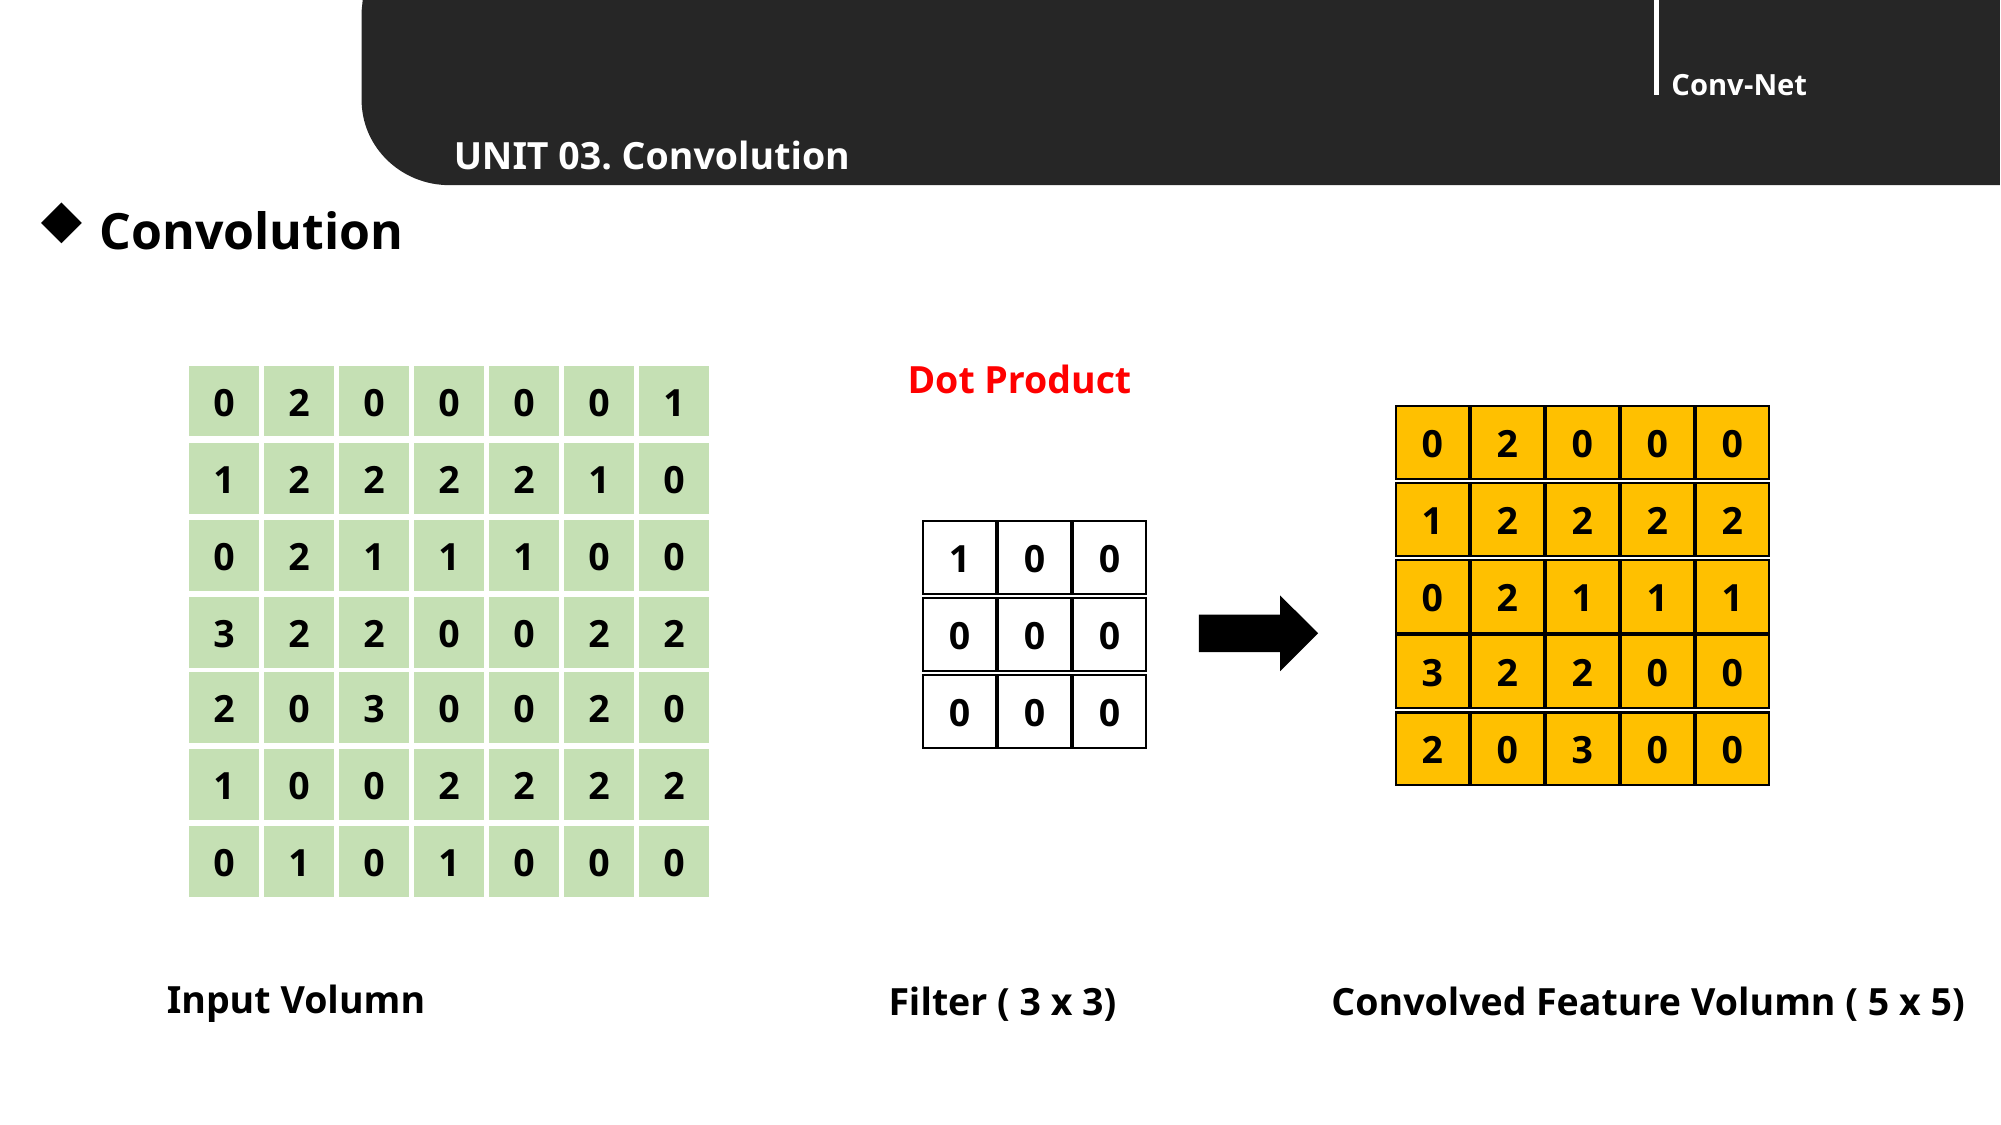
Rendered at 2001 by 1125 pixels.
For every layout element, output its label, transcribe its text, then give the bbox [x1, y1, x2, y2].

text_box 1 [186, 747, 261, 822]
text_box 2 [1470, 559, 1545, 634]
text_box 0 [1395, 559, 1470, 634]
text_box 0 [922, 674, 997, 749]
text_box 1 [411, 518, 486, 593]
text_box 0 [261, 670, 336, 745]
text_box 0 [1470, 711, 1545, 786]
text_box 1 [1620, 559, 1695, 634]
text_box Dot Product [892, 348, 1176, 409]
text_box 0 [486, 364, 561, 439]
text_box 0 [486, 824, 561, 899]
text_box 0 [561, 518, 636, 593]
text_box 0 [1072, 597, 1147, 672]
text_box 2 [561, 747, 636, 822]
text_box 3 [336, 670, 411, 745]
text_box 2 [636, 595, 711, 670]
text_box 0 [261, 747, 336, 822]
text_box 2 [336, 441, 411, 516]
text_box 2 [1395, 711, 1470, 786]
text_box 2 [1545, 634, 1620, 709]
text_box 2 [1470, 405, 1545, 480]
text_box 1 [486, 518, 561, 593]
text_box 0 [636, 824, 711, 899]
text_box 1 [636, 364, 711, 439]
text_box 0 [997, 520, 1072, 595]
text_box 2 [486, 441, 561, 516]
text_box 2 [411, 747, 486, 822]
text_box 1 [1395, 482, 1470, 557]
text_box 2 [1470, 634, 1545, 709]
text_box 0 [1620, 634, 1695, 709]
text_box 1 [922, 520, 997, 595]
text_box 2 [1620, 482, 1695, 557]
text_box 0 [1695, 711, 1770, 786]
text_box 2 [261, 364, 336, 439]
text_box 2 [1470, 482, 1545, 557]
text_box 0 [336, 747, 411, 822]
text_box 0 [1620, 405, 1695, 480]
text_box Convolved Feature Volumn ( 5 x 5) [1490, 970, 1982, 1031]
text_box 0 [486, 595, 561, 670]
text_box 0 [186, 518, 261, 593]
text_box 2 [411, 441, 486, 516]
text_box 2 [486, 747, 561, 822]
text_box 2 [261, 518, 336, 593]
text_box 0 [1395, 405, 1470, 480]
text_box 2 [561, 595, 636, 670]
text_box 0 [1695, 405, 1770, 480]
text_box 3 [186, 595, 261, 670]
text_box 1 [1695, 559, 1770, 634]
text_box 0 [561, 364, 636, 439]
text_box 0 [1072, 674, 1147, 749]
text_box 0 [1620, 711, 1695, 786]
text_box 0 [997, 674, 1072, 749]
text_box 1 [561, 441, 636, 516]
text_box 0 [561, 824, 636, 899]
text_box 3 [1395, 634, 1470, 709]
text_box Convolution [22, 191, 1661, 267]
text_box 0 [411, 595, 486, 670]
text_box 1 [186, 441, 261, 516]
text_box 2 [336, 595, 411, 670]
text_box 2 [1545, 482, 1620, 557]
text_box Input Volumn [152, 968, 817, 1029]
text_box 2 [261, 595, 336, 670]
text_box 0 [186, 364, 261, 439]
text_box 2 [1695, 482, 1770, 557]
text_box 0 [636, 518, 711, 593]
text_box 1 [1545, 559, 1620, 634]
text_box [1198, 595, 1319, 672]
text_box 0 [336, 824, 411, 899]
text_box 0 [1072, 520, 1147, 595]
text_box 0 [411, 670, 486, 745]
text_box 0 [486, 670, 561, 745]
text_box 2 [261, 441, 336, 516]
text_box 2 [636, 747, 711, 822]
text_box 0 [636, 441, 711, 516]
text_box 0 [411, 364, 486, 439]
text_box 1 [261, 824, 336, 899]
text_box 2 [561, 670, 636, 745]
text_box Filter ( 3 x 3) [824, 970, 1490, 1031]
text_box 0 [636, 670, 711, 745]
text_box 2 [186, 670, 261, 745]
text_box 1 [336, 518, 411, 593]
text_box 0 [922, 597, 997, 672]
text_box 0 [997, 597, 1072, 672]
text_box 3 [1545, 711, 1620, 786]
text_box 0 [1695, 634, 1770, 709]
text_box 0 [336, 364, 411, 439]
text_box 1 [411, 824, 486, 899]
text_box 0 [186, 824, 261, 899]
text_box 0 [1545, 405, 1620, 480]
